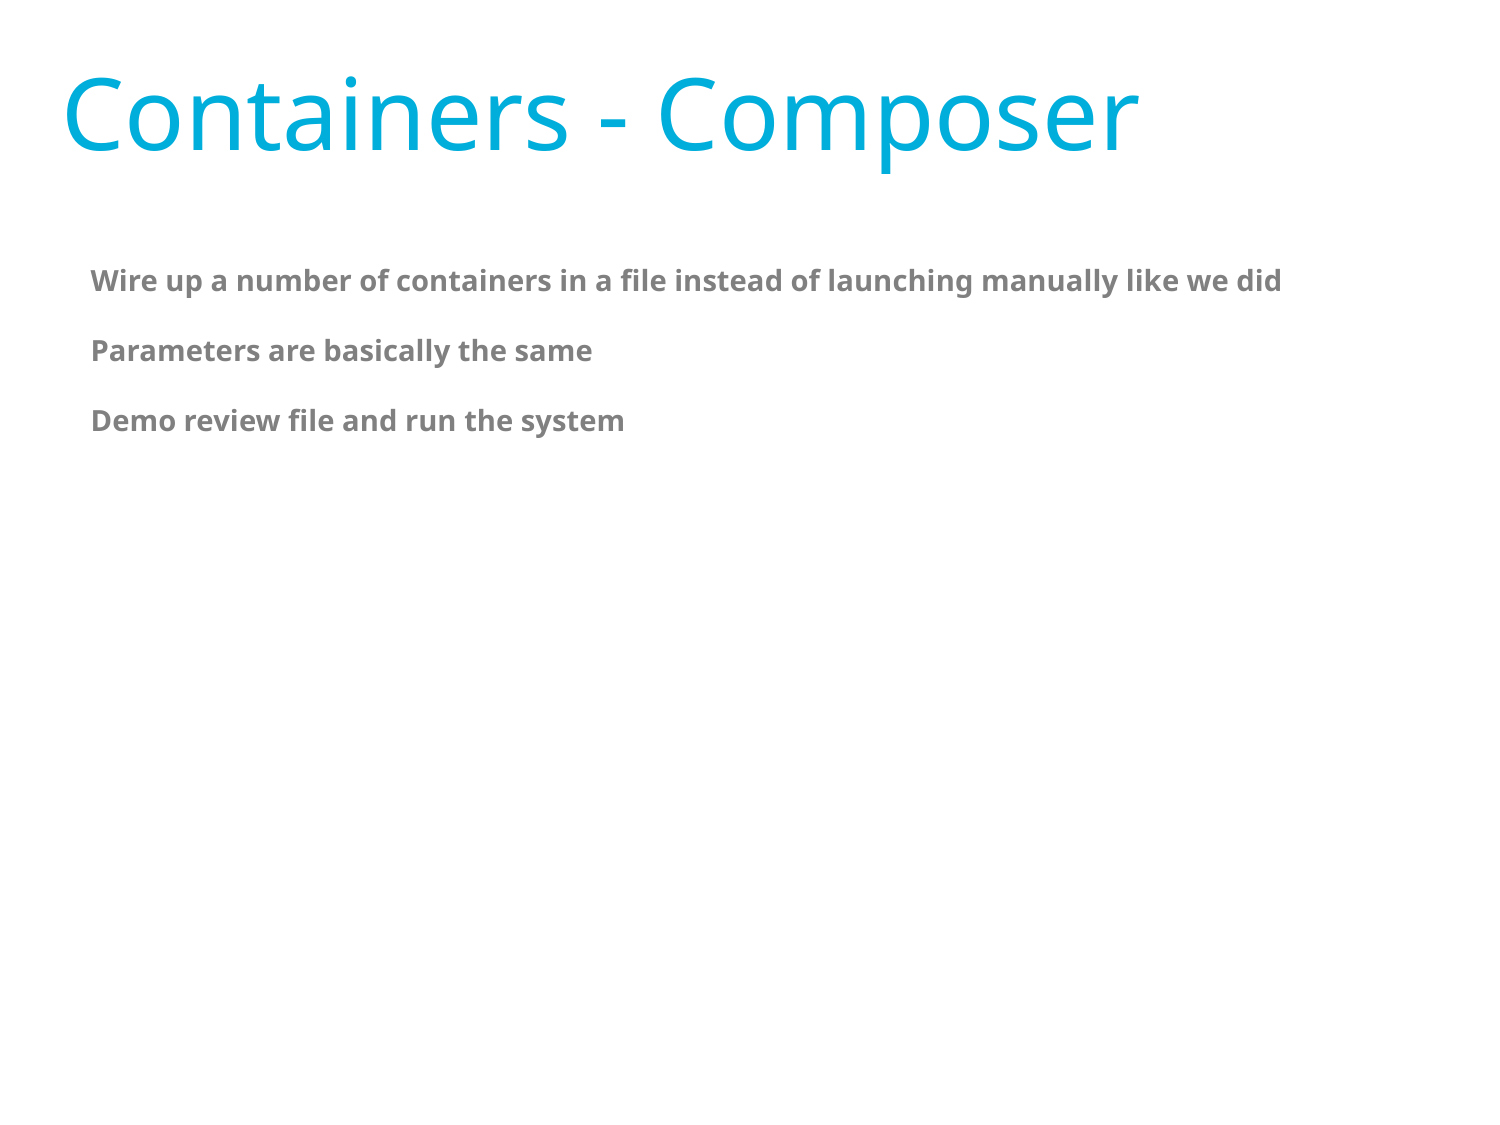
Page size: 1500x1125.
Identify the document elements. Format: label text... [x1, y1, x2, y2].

text_box Wire up a number of containers in a file instead of launching manually like we did Parameters are basically the same Demo review file and run the system [75, 255, 1488, 445]
text_box Containers - Composer [46, 42, 1187, 178]
